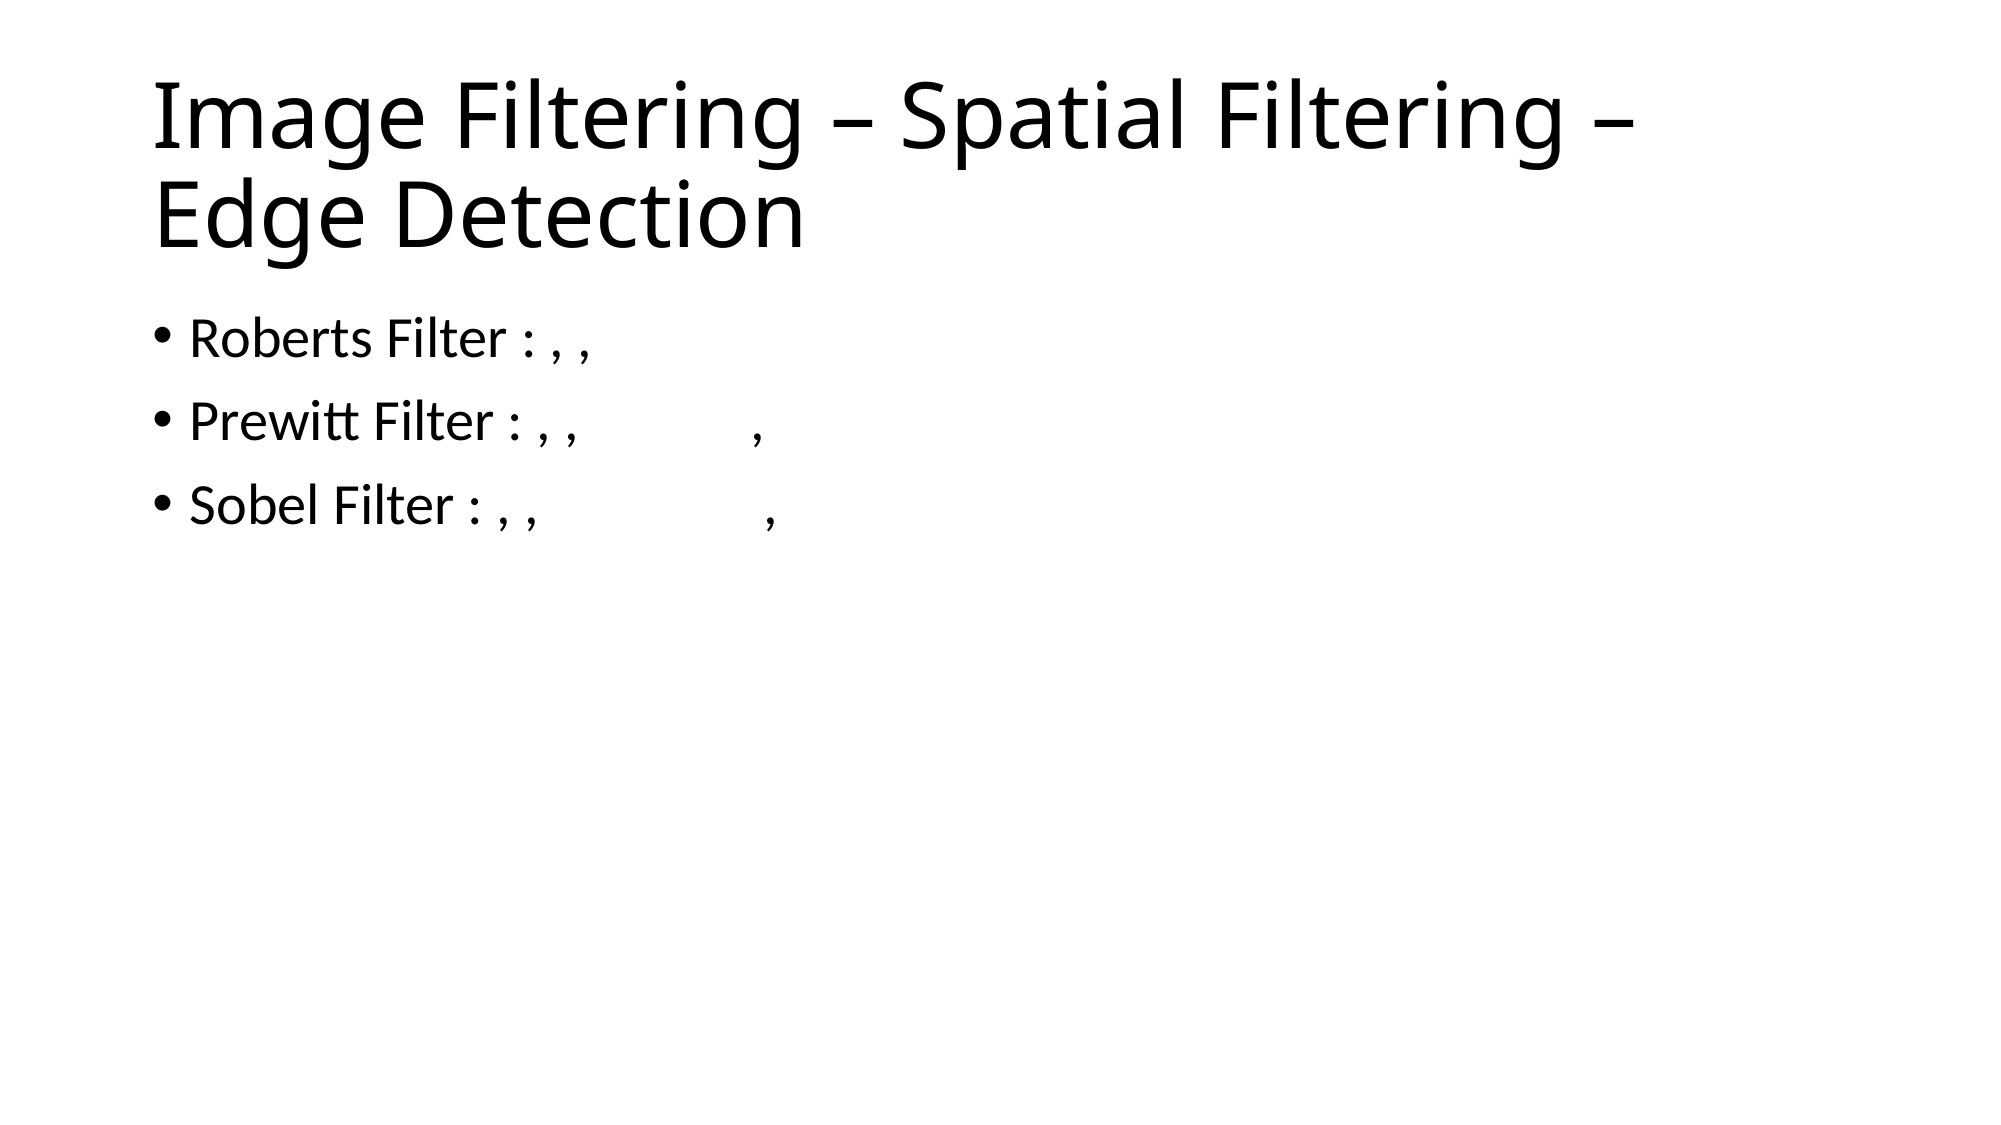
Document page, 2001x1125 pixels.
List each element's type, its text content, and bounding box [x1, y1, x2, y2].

title Image Filtering – Spatial Filtering – Edge Detection [137, 59, 1863, 278]
